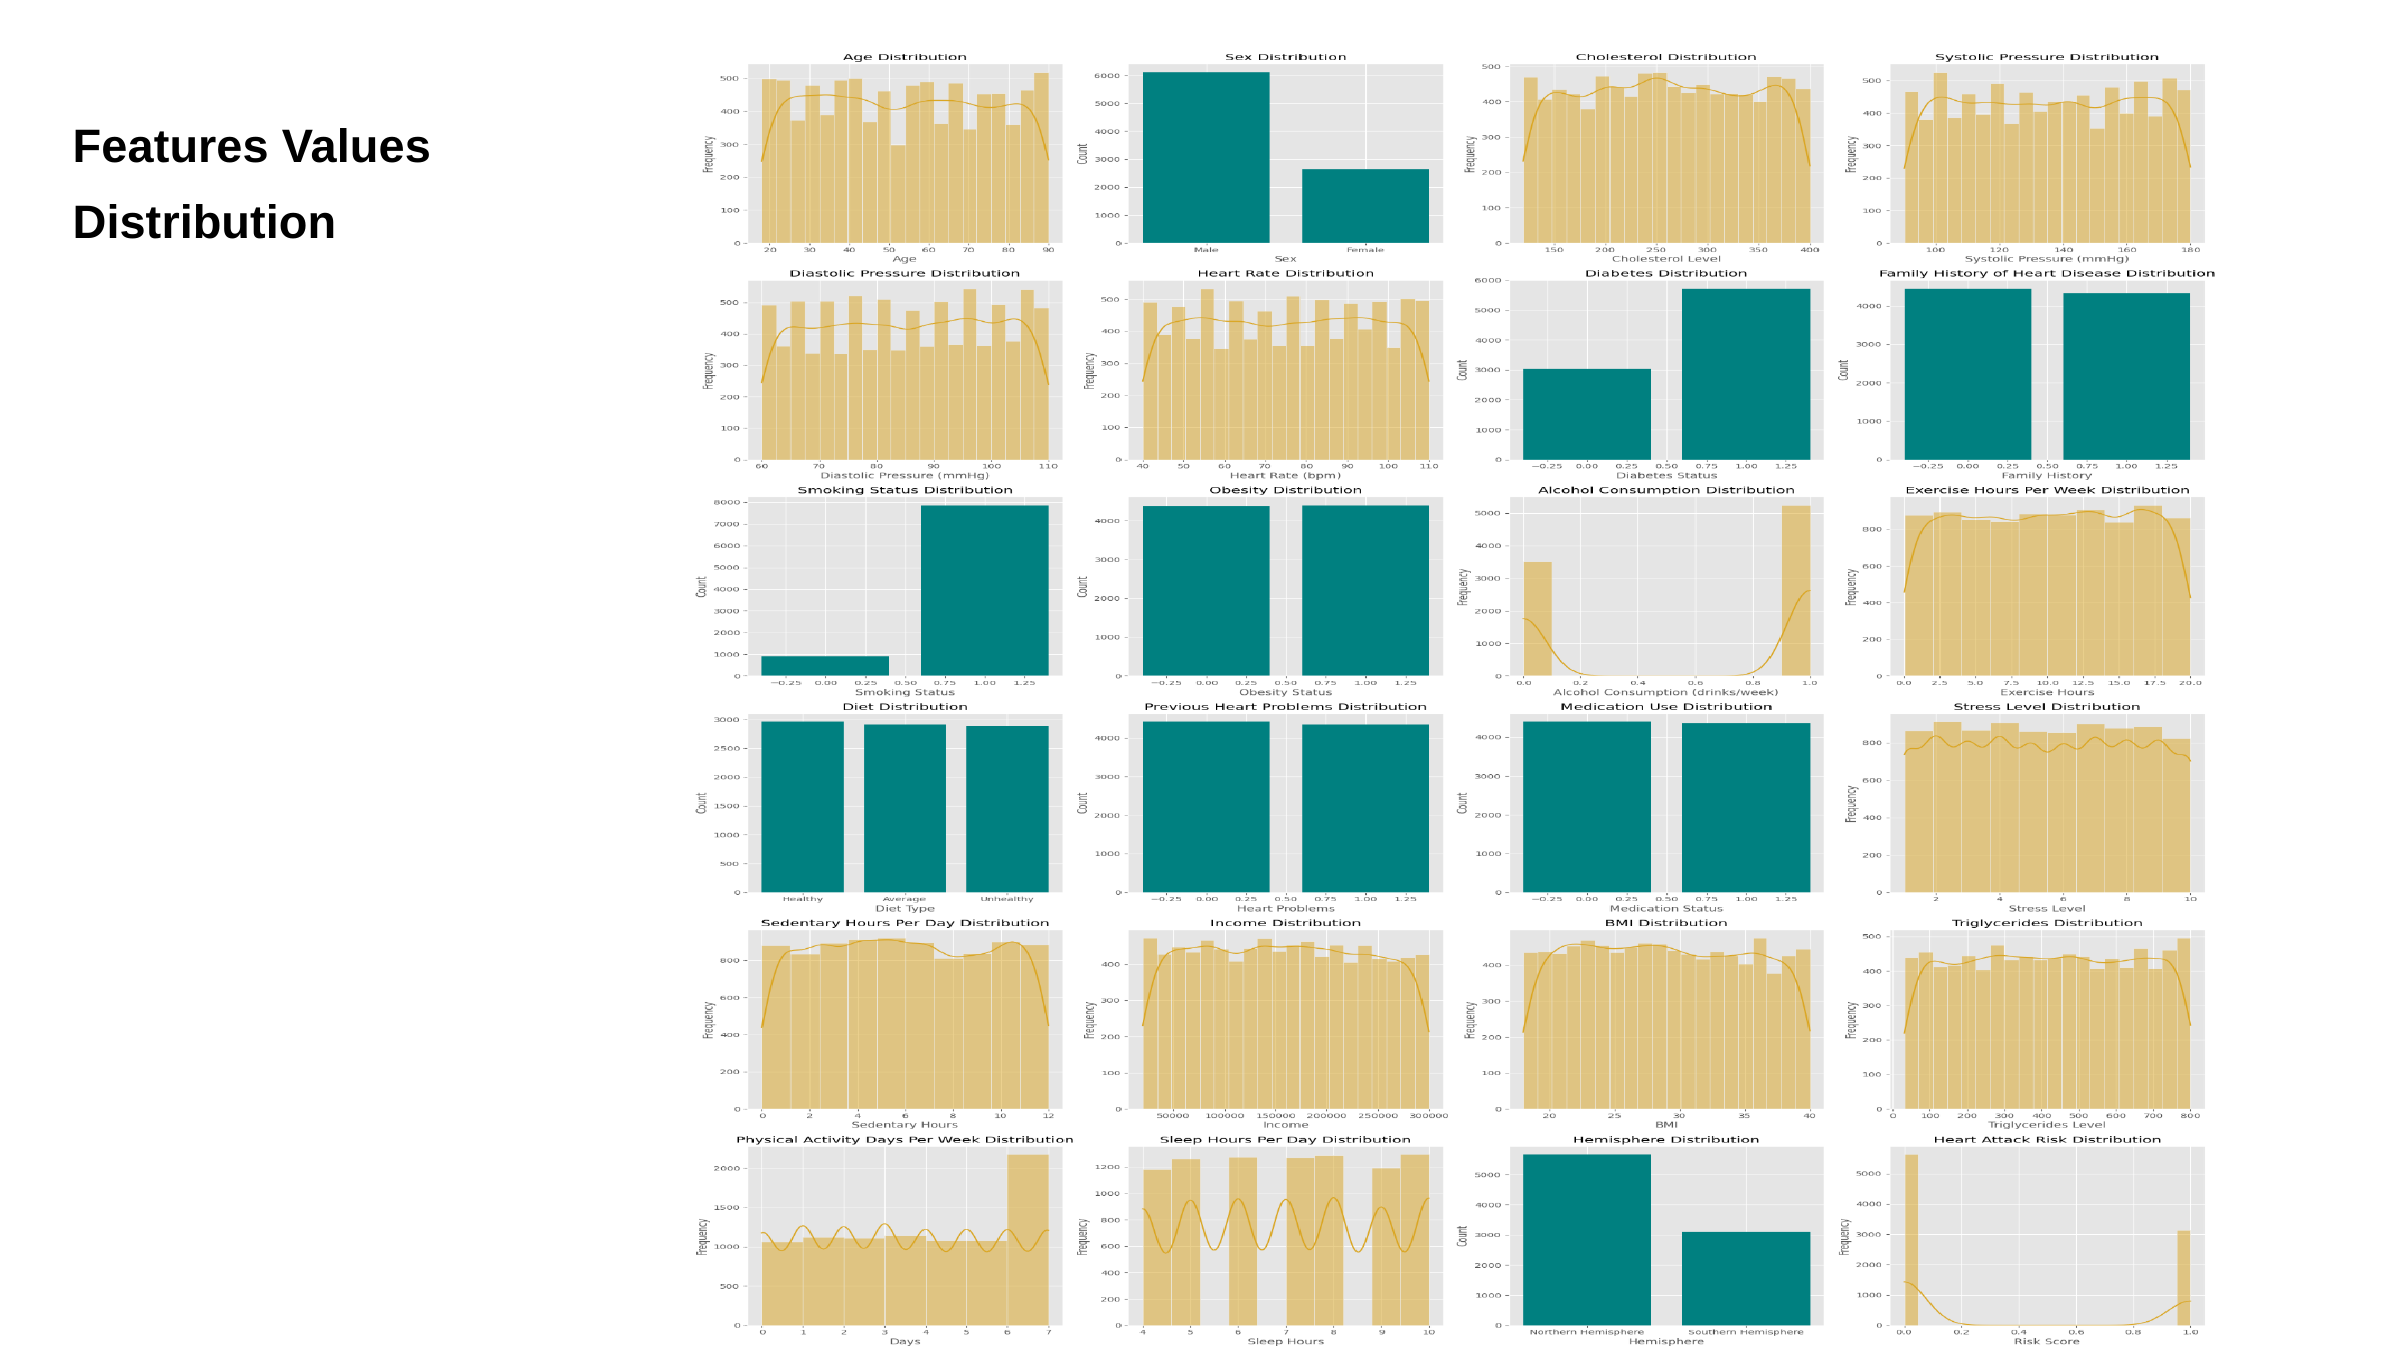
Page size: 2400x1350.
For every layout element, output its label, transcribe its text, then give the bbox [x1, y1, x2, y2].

text_box Features Values Distribution [57, 81, 550, 263]
picture [687, 49, 2223, 1350]
